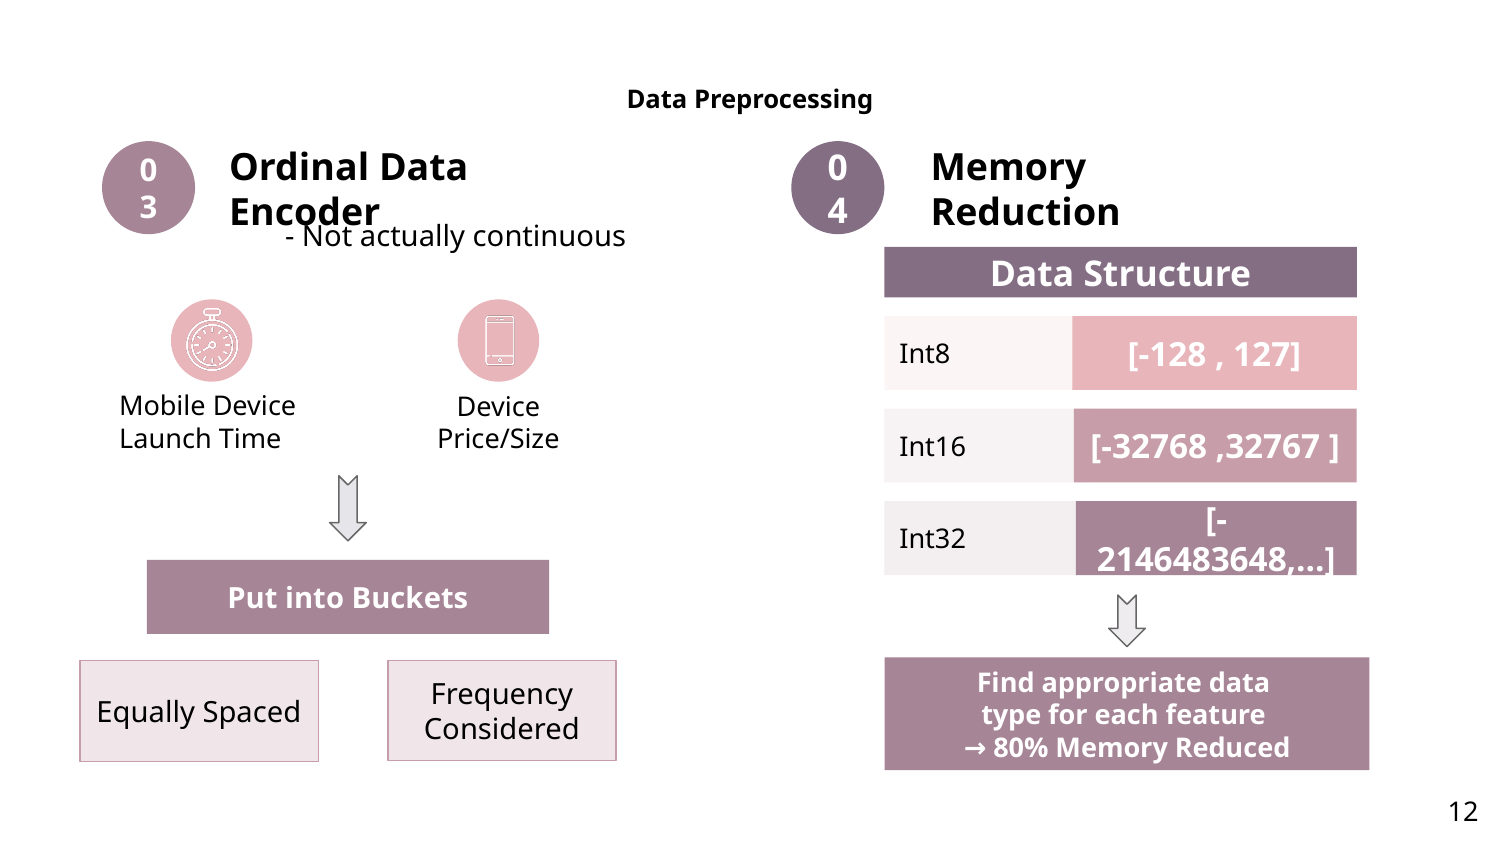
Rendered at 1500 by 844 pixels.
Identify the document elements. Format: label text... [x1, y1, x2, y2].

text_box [884, 408, 1358, 483]
text_box Find appropriate data type for each feature → 80% Memory Reduced [884, 657, 1370, 771]
text_box Equally Spaced [79, 660, 319, 762]
text_box Frequency Considered [387, 660, 616, 761]
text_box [884, 500, 1358, 576]
text_box [188, 299, 236, 307]
text_box 04 [791, 141, 885, 235]
text_box [329, 475, 367, 541]
text_box Ordinal Data Encoder [214, 164, 617, 211]
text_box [457, 299, 540, 382]
text_box Device Price/Size [402, 380, 595, 463]
text_box Put into Buckets [146, 559, 550, 634]
text_box [244, 315, 253, 366]
text_box - Not actually continuous [270, 201, 673, 267]
text_box [170, 315, 179, 366]
text_box Mobile Device Launch Time [104, 373, 320, 469]
title Data Preprocessing [75, 67, 1425, 129]
picture [184, 308, 240, 373]
text_box [1108, 595, 1146, 647]
text_box Data Structure [884, 246, 1357, 298]
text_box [884, 315, 1358, 391]
slide_number 12 [1403, 779, 1494, 844]
text_box 03 [102, 141, 196, 235]
text_box Memory Reduction [915, 164, 1254, 211]
